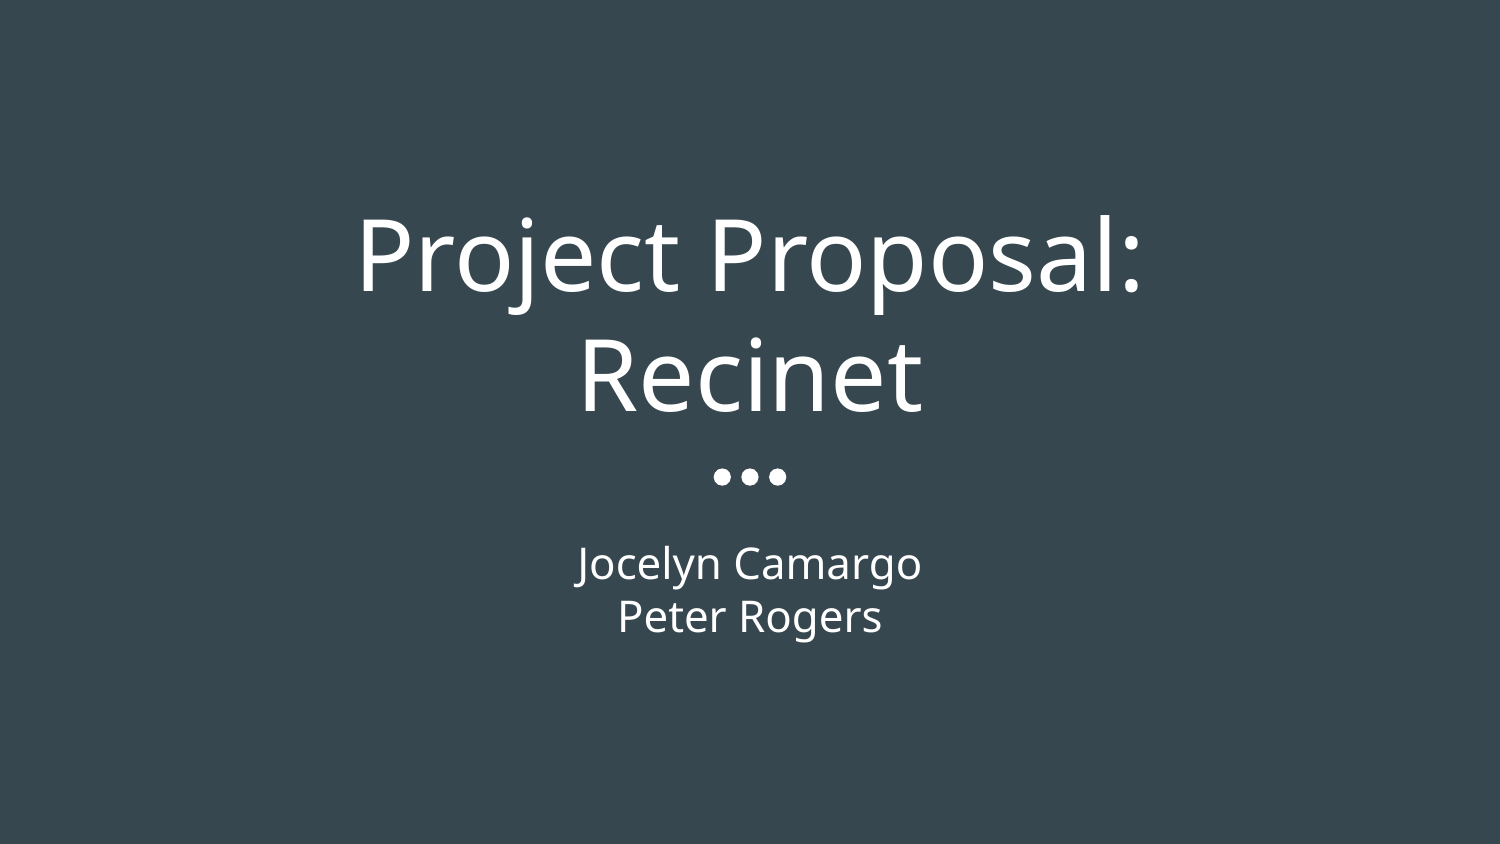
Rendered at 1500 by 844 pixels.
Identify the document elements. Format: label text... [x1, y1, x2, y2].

title Project Proposal: Recinet [110, 162, 1390, 447]
subtitle Jocelyn Camargo Peter Rogers [110, 520, 1390, 651]
